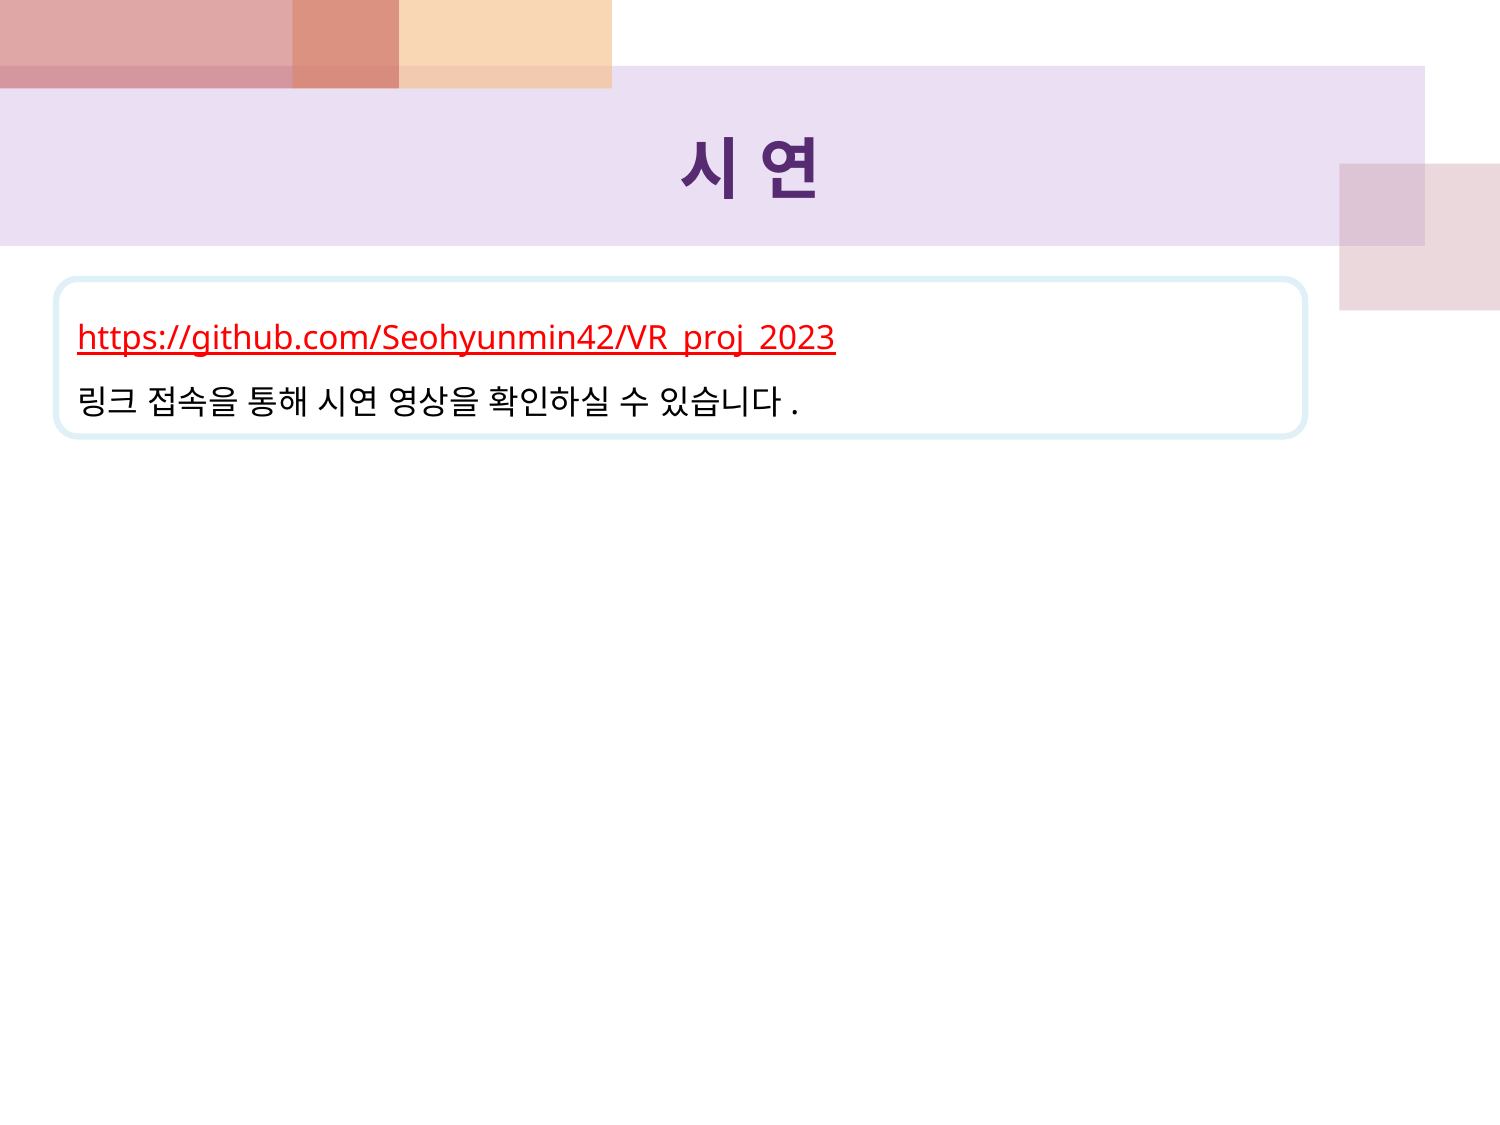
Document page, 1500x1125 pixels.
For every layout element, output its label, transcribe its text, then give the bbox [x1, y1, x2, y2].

title 시 연 [75, 88, 1425, 246]
text_box https://github.com/Seohyunmin42/VR_proj_2023 링크 접속을 통해 시연 영상을 확인하실 수 있습니다. [56, 278, 1306, 437]
